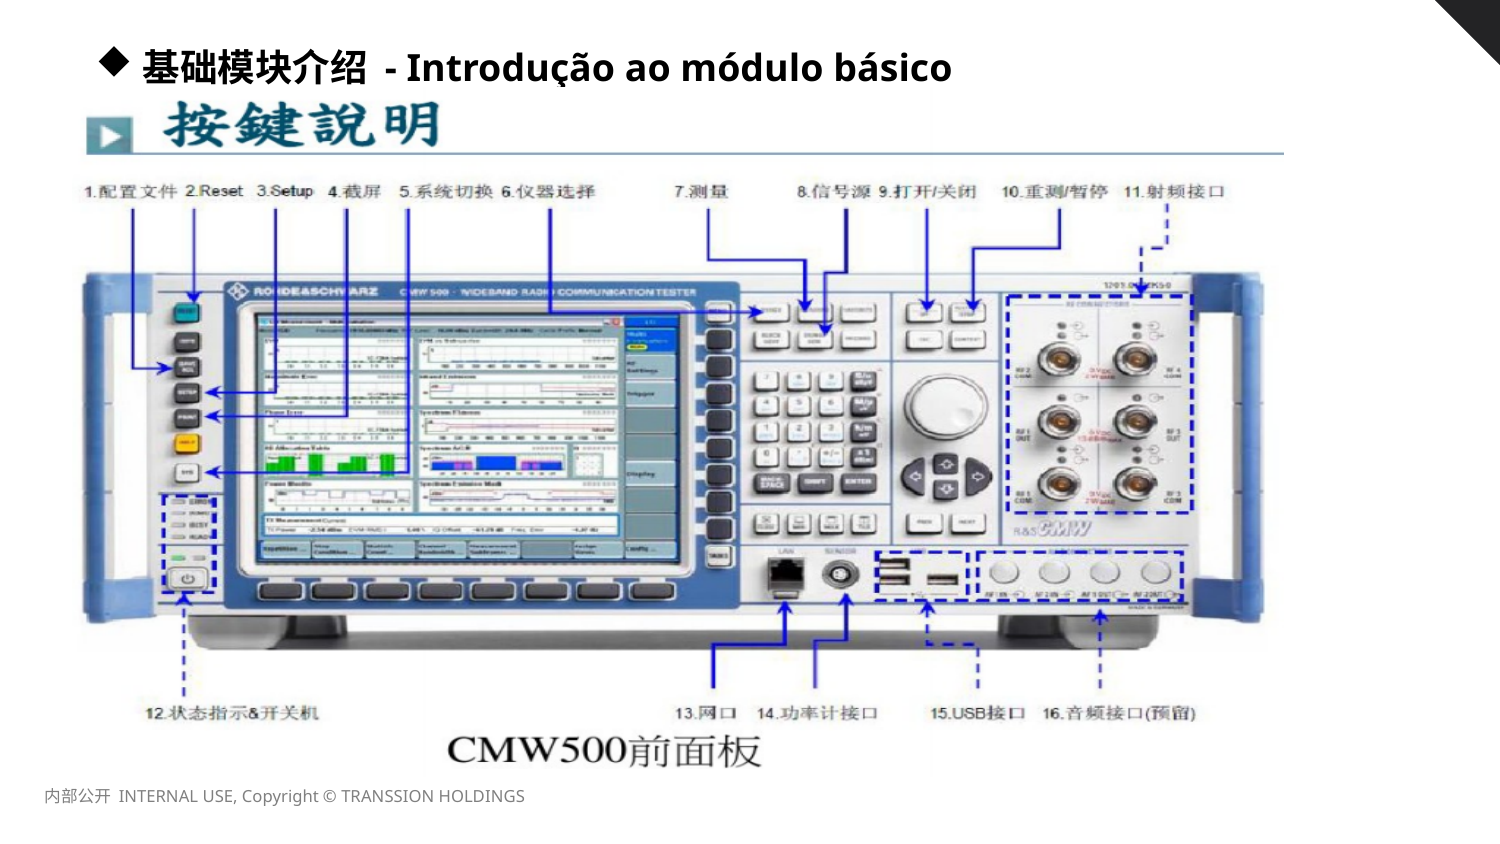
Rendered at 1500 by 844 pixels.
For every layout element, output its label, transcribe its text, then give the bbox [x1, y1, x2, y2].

text_box 基础模块介绍 - Introdução ao módulo básico [80, 36, 969, 85]
picture [72, 87, 1284, 777]
